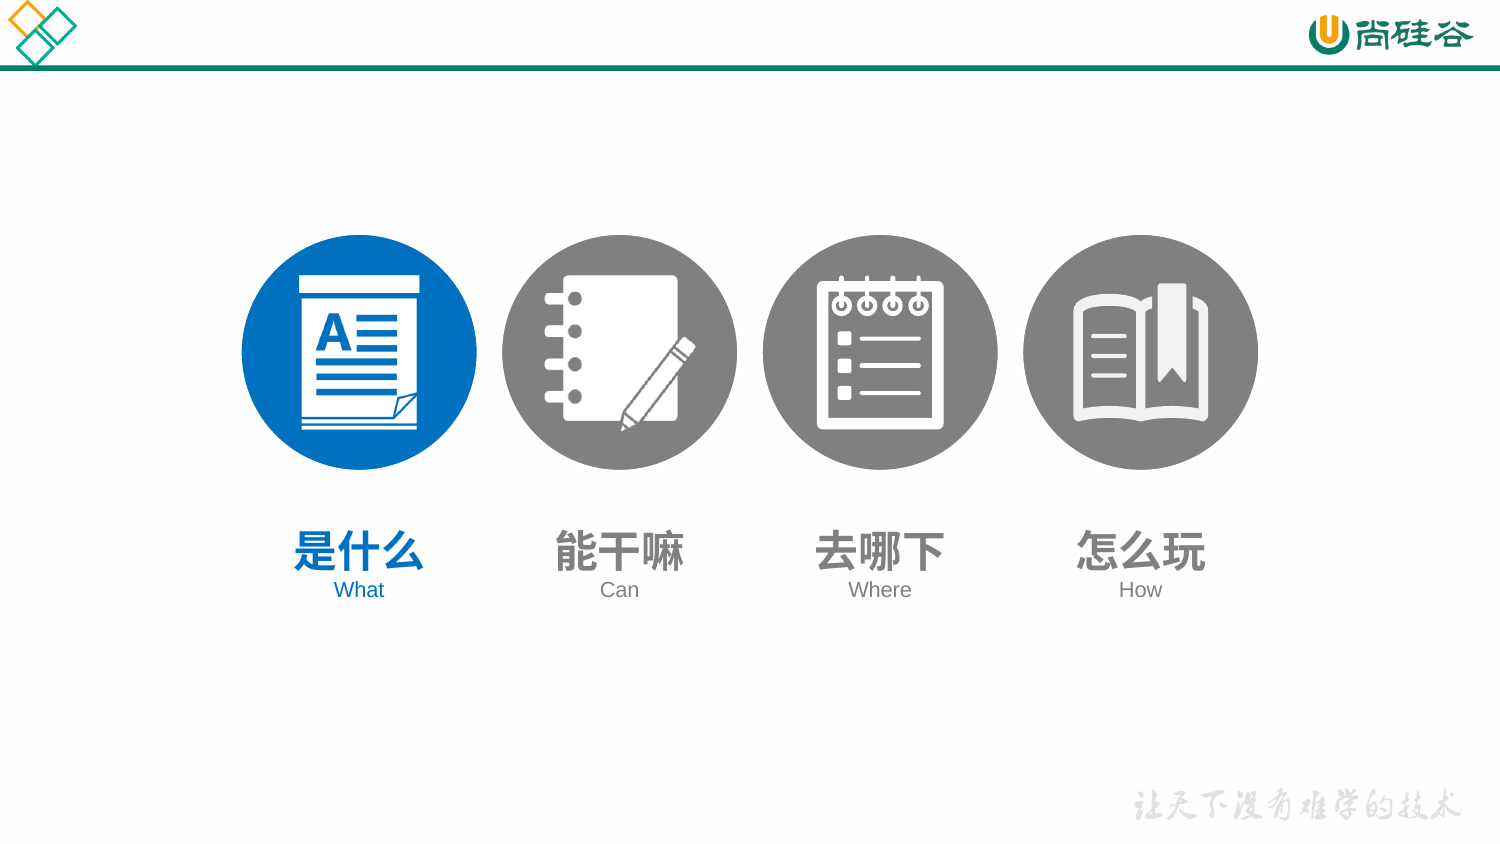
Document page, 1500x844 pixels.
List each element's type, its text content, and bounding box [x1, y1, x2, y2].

text_box 能干嘛 Can [487, 514, 747, 612]
text_box 怎么玩 How [1013, 514, 1274, 612]
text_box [500, 232, 740, 472]
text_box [760, 232, 1000, 472]
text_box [239, 232, 479, 472]
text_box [1021, 232, 1261, 472]
text_box 去哪下 Where [747, 514, 1013, 612]
picture [0, 0, 1500, 844]
text_box 是什么 What [226, 514, 487, 612]
